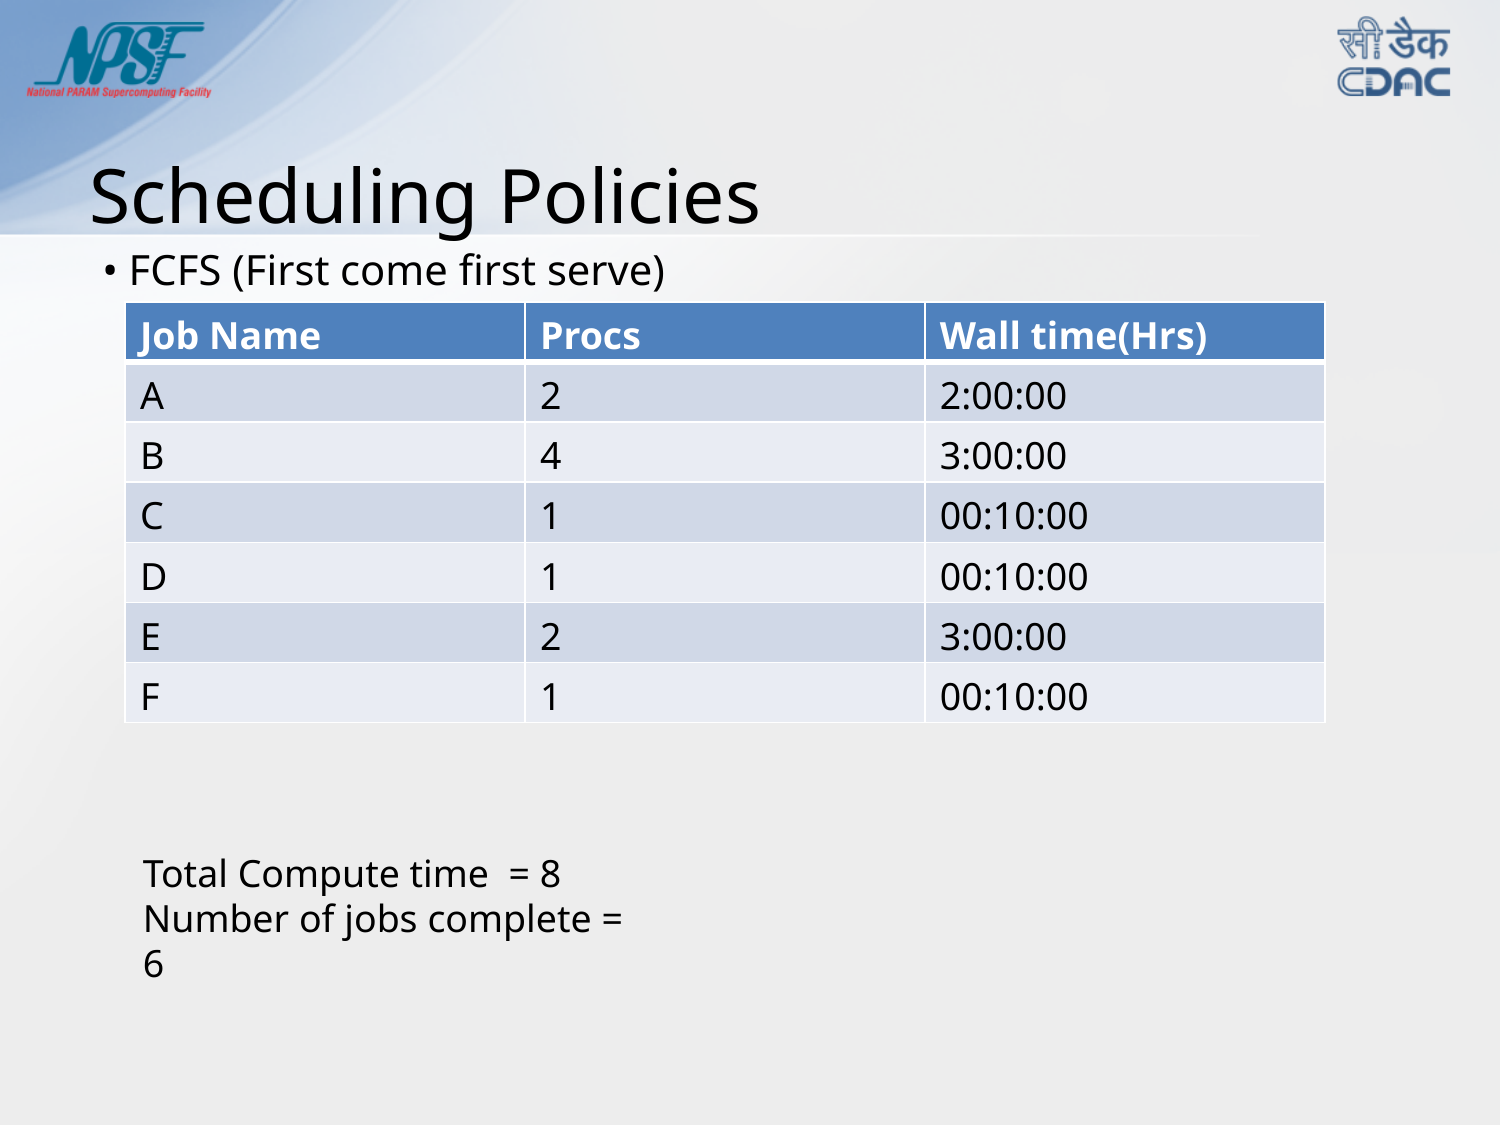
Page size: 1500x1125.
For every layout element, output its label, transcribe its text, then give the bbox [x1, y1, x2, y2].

text_box Total Compute time = 8 Number of jobs complete = 6 [128, 842, 654, 993]
table_cell 00:10:00 [926, 483, 1324, 542]
table_header Procs [526, 303, 924, 359]
table_cell 2 [526, 603, 924, 662]
table_cell 2:00:00 [926, 365, 1324, 421]
title Scheduling Policies [75, 58, 1425, 247]
table_cell E [126, 603, 524, 662]
table_cell B [126, 423, 524, 481]
table_cell 00:10:00 [926, 543, 1324, 602]
table_cell D [126, 543, 524, 602]
table_header Wall time(Hrs) [926, 303, 1324, 359]
table_cell 1 [526, 483, 924, 542]
table_cell 1 [526, 663, 924, 722]
table_cell 3:00:00 [926, 603, 1324, 662]
text_box • FCFS (First come first serve) [87, 236, 1138, 302]
table_cell 3:00:00 [926, 423, 1324, 481]
table_cell 2 [526, 365, 924, 421]
table_cell 00:10:00 [926, 663, 1324, 722]
picture [0, 12, 1500, 1125]
table_cell C [126, 483, 524, 542]
table_cell F [126, 663, 524, 722]
table_cell 1 [526, 543, 924, 602]
table_header Job Name [126, 303, 524, 359]
table_cell 4 [526, 423, 924, 481]
table_cell A [126, 365, 524, 421]
